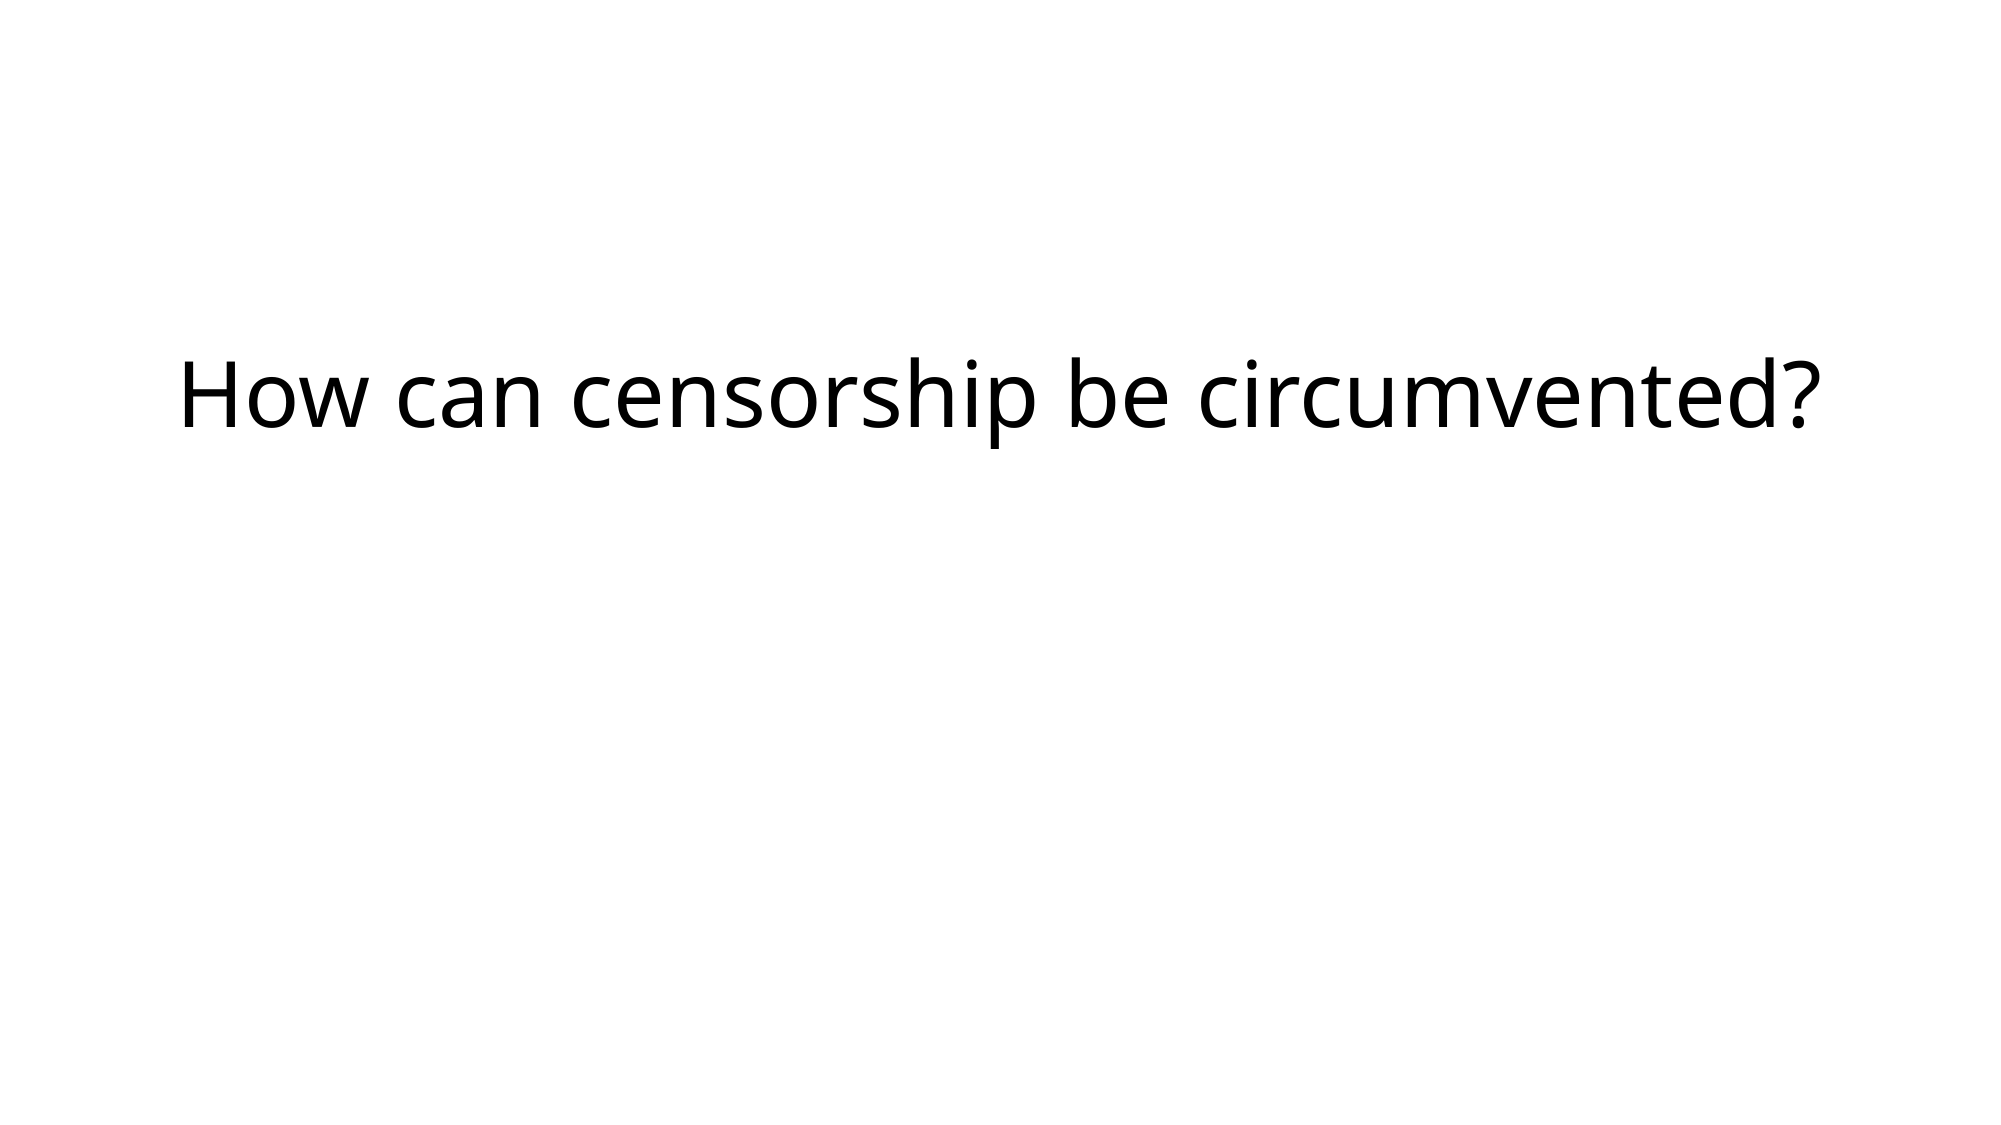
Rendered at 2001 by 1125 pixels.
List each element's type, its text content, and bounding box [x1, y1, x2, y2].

title How can censorship be circumvented? [137, 289, 1863, 507]
